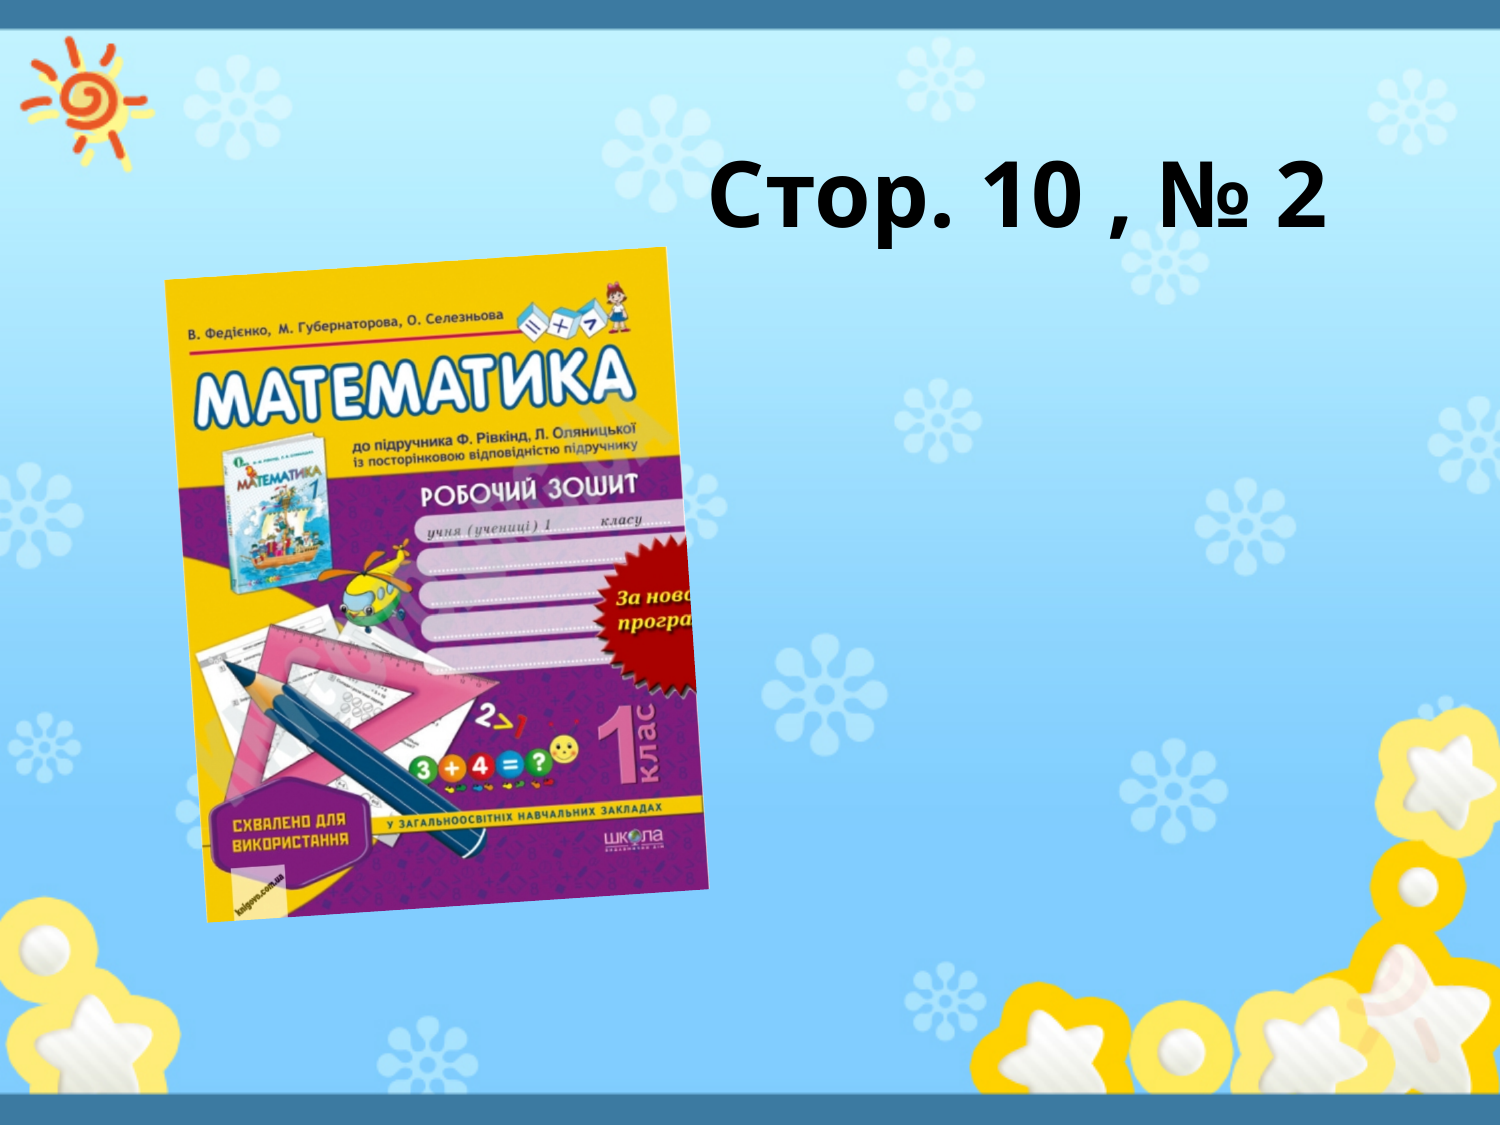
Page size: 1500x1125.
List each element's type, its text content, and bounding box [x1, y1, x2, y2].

picture [0, 0, 1500, 1125]
text_box Стор. 10 , № 2 [691, 128, 1344, 254]
